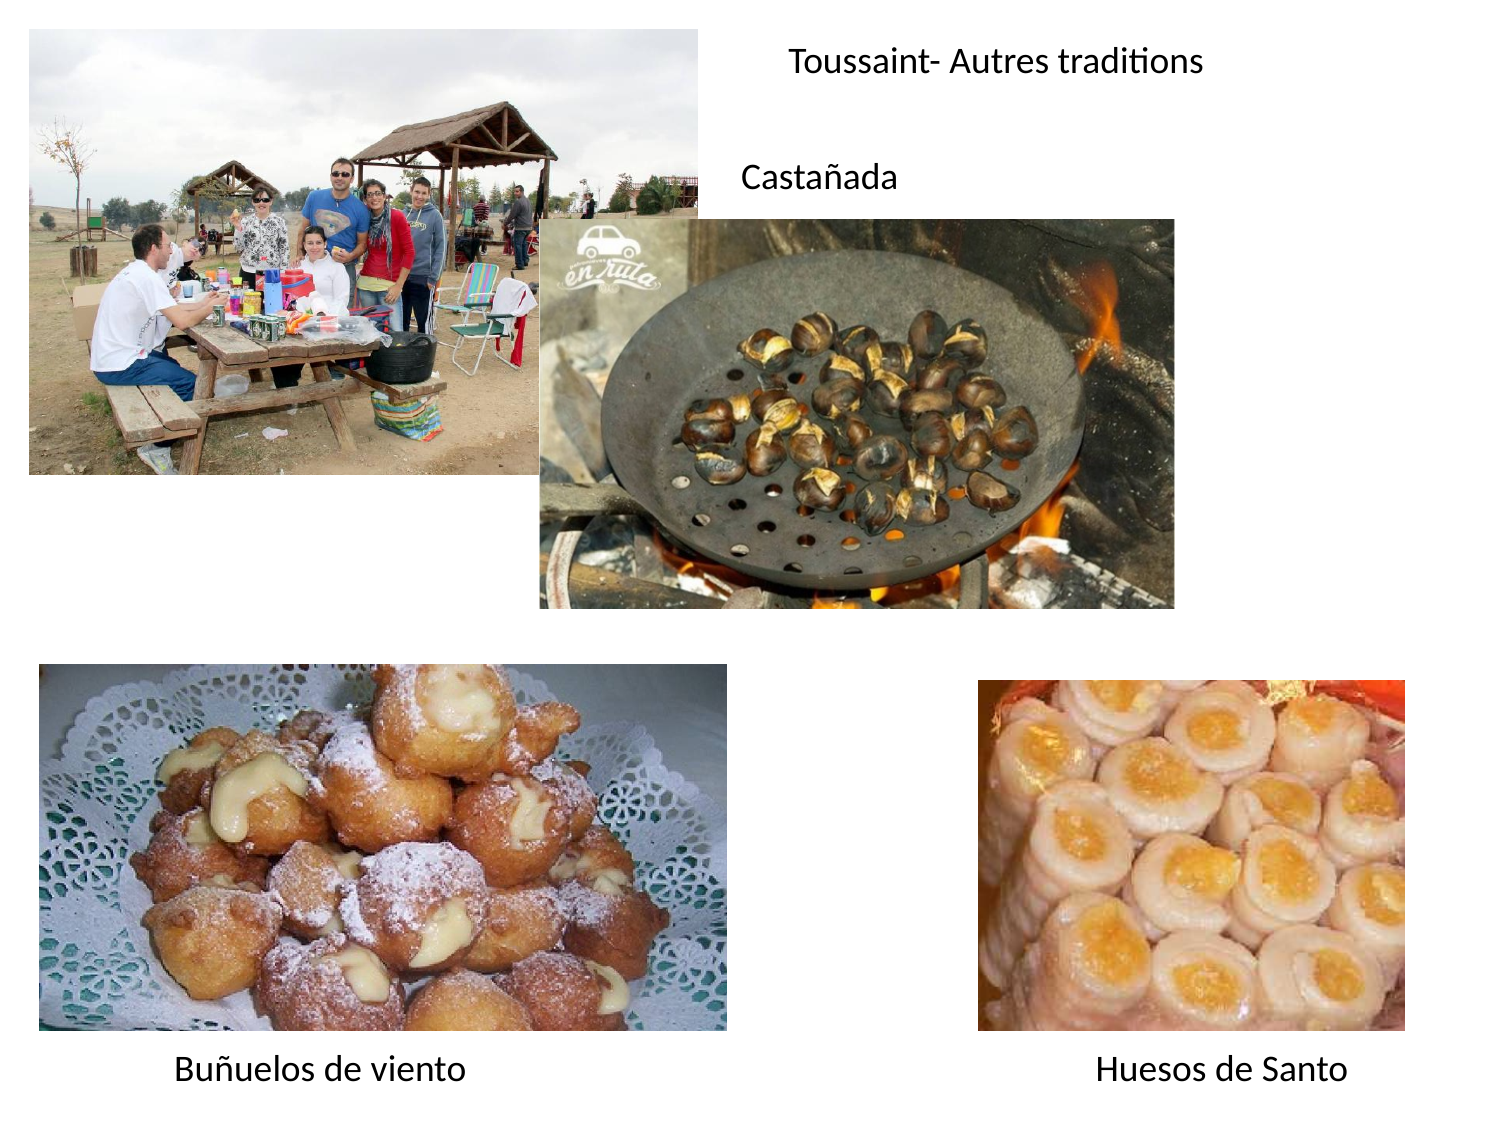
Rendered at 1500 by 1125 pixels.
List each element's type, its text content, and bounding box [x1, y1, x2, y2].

picture [29, 28, 1175, 609]
text_box Castañada [726, 144, 1341, 204]
text_box Toussaint- Autres traditions [773, 29, 1388, 89]
text_box Huesos de Santo [1080, 1039, 1405, 1097]
text_box Buñuelos de viento [159, 1040, 483, 1097]
picture [978, 680, 1405, 1032]
picture [39, 664, 727, 1032]
